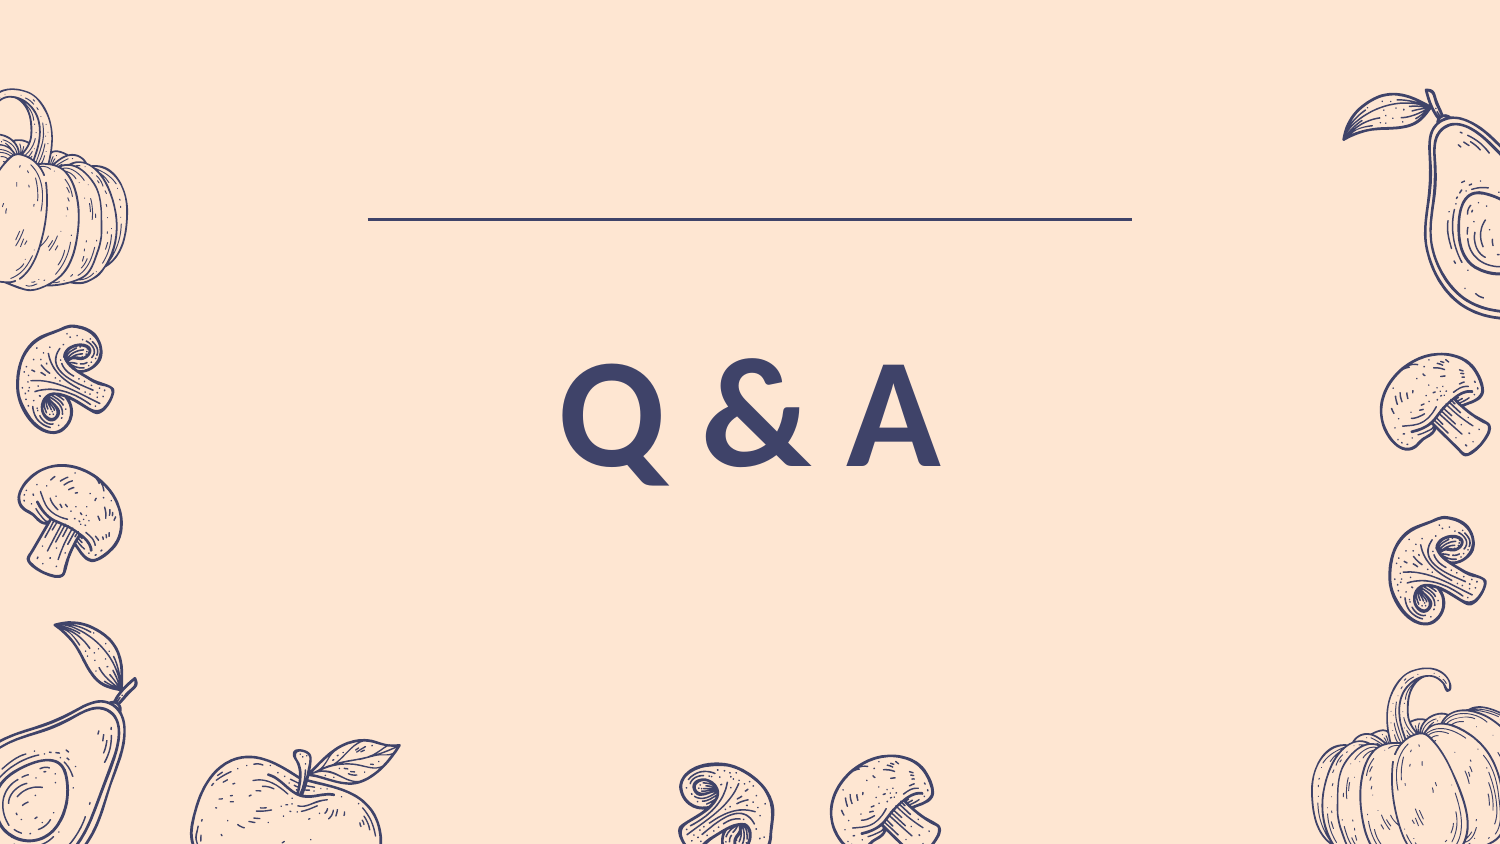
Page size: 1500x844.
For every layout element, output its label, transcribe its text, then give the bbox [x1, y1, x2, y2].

title Q & A [210, 275, 1290, 569]
